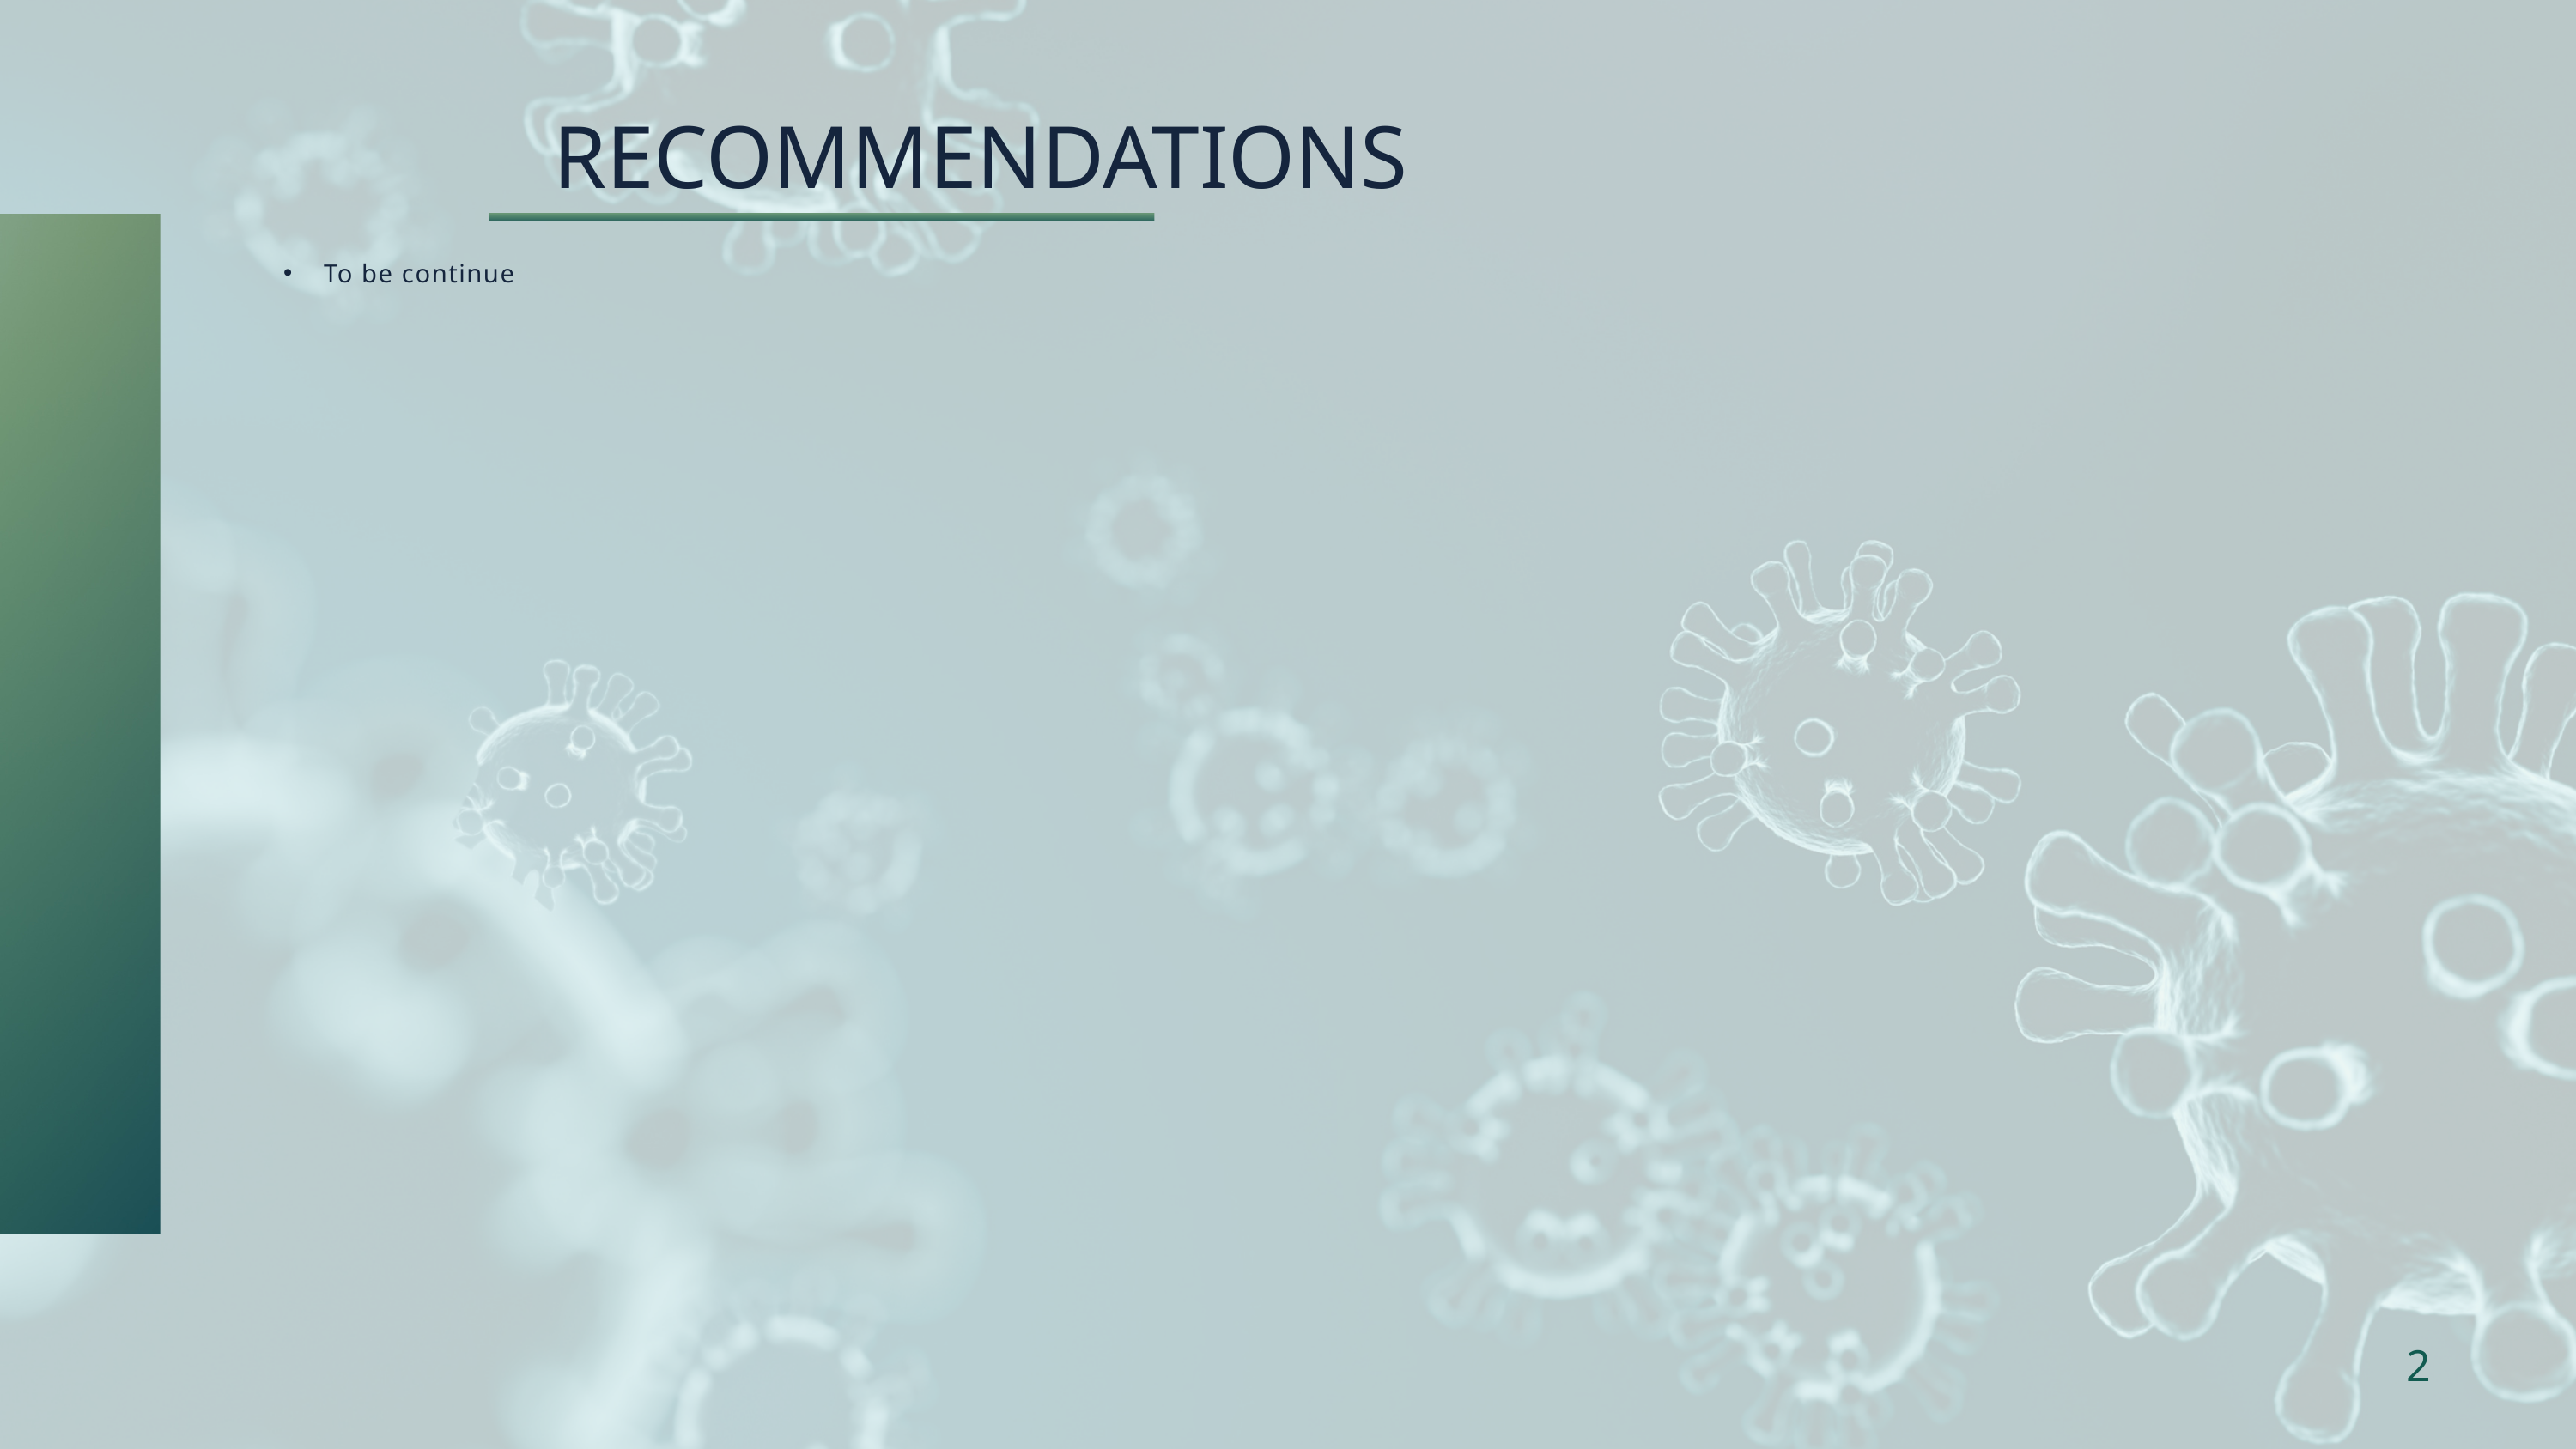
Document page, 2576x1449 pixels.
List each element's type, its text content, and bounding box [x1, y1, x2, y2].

text_box [489, 213, 1155, 221]
text_box 2 [1984, 1330, 2432, 1391]
text_box RECOMMENDATIONS [489, 85, 1656, 206]
text_box [0, 214, 161, 1234]
text_box To be continue [283, 242, 2440, 333]
text_box [0, 0, 2576, 1449]
